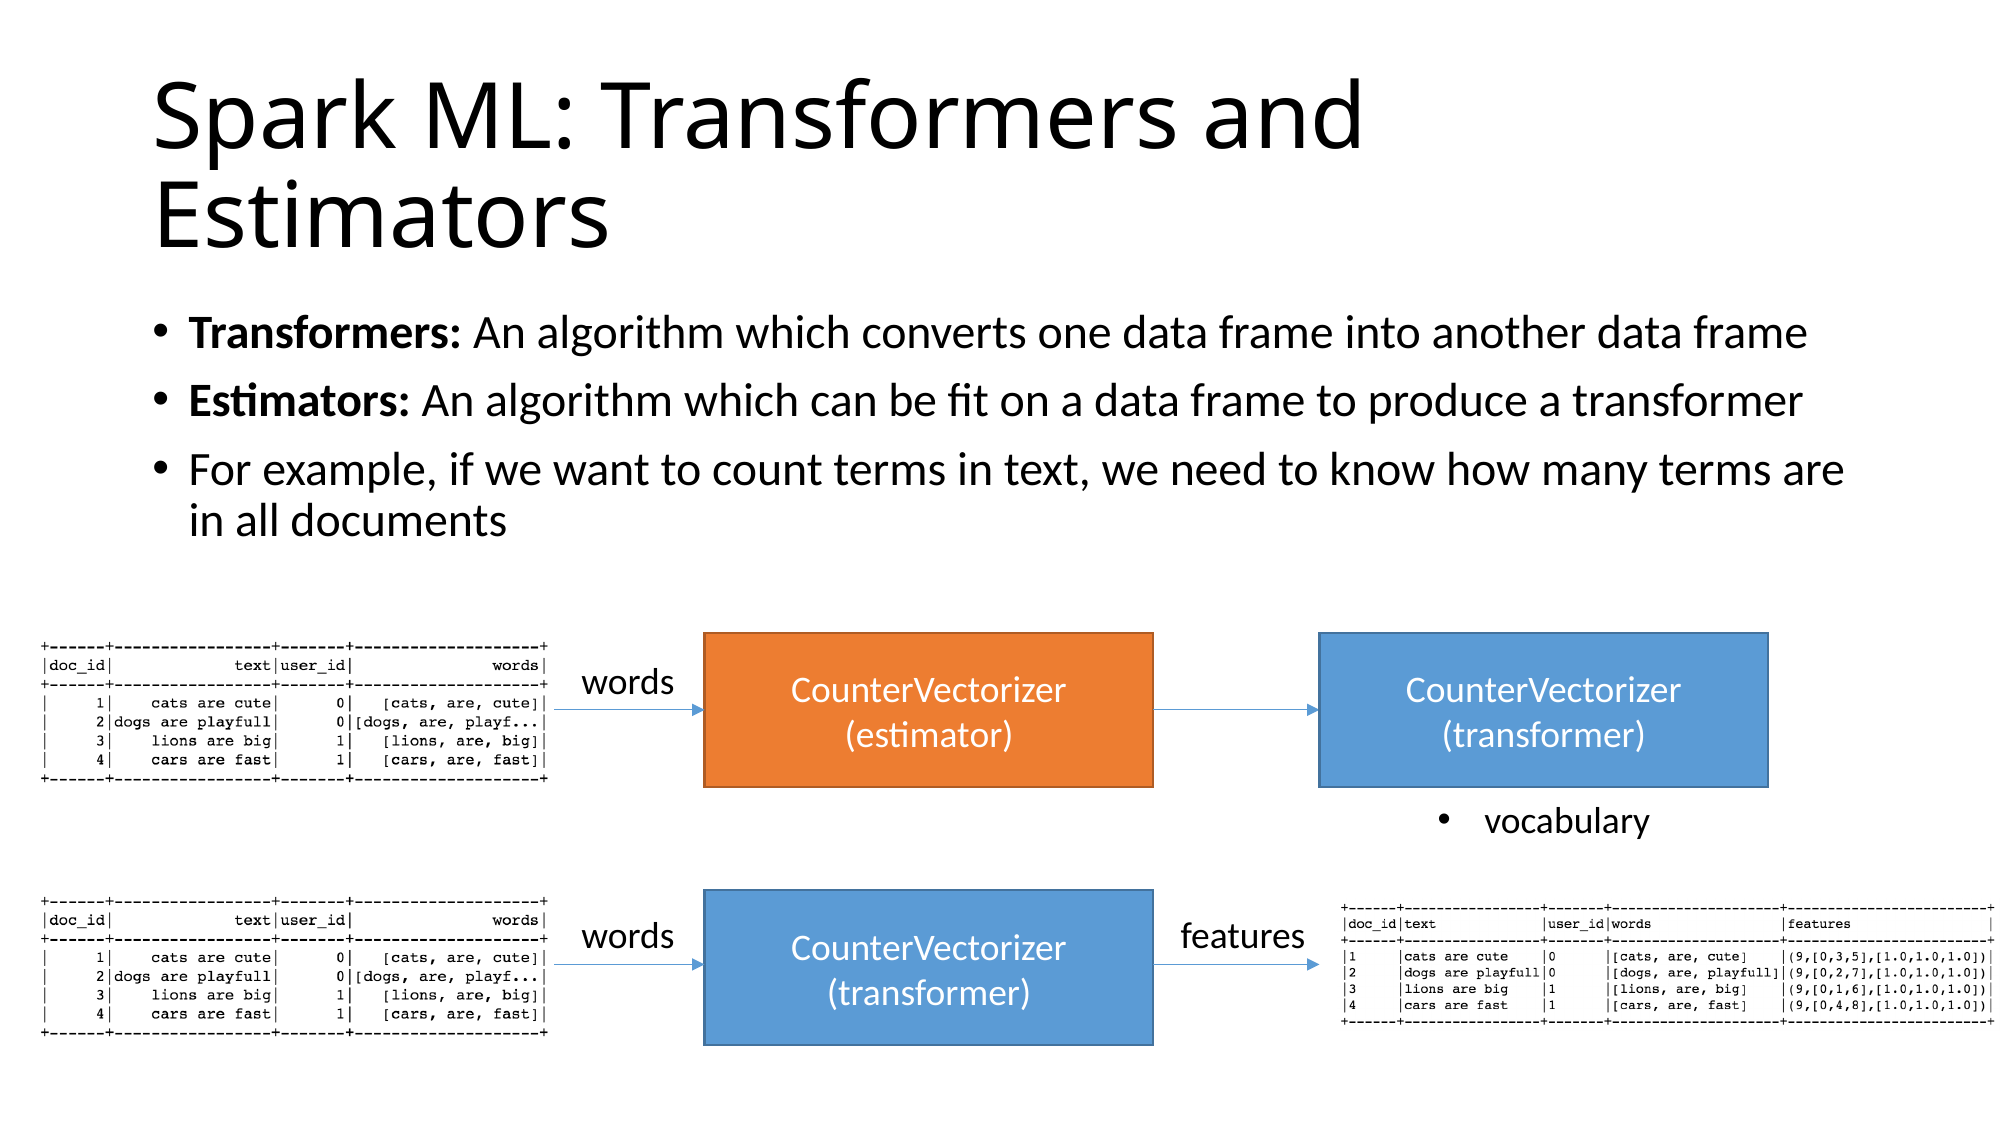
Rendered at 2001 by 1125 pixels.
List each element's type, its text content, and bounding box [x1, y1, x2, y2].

text_box features [1165, 903, 1321, 964]
text_box words [566, 903, 690, 964]
text_box CounterVectorizer (transformer) [703, 889, 1154, 1046]
picture [1337, 898, 2000, 1031]
text_box vocabulary [1422, 789, 1666, 849]
picture [35, 887, 555, 1038]
picture [35, 632, 555, 784]
title Spark ML: Transformers and Estimators [137, 59, 1863, 278]
text_box CounterVectorizer (estimator) [703, 632, 1154, 788]
text_box words [566, 649, 690, 709]
list Transformers: An algorithm which converts one data frame into another data frame Estimators: An algorithm which can be fit on a data frame to produce a transformer For example, if we want to count terms in text, we need to know how many terms are in all documents [137, 299, 1863, 622]
text_box CounterVectorizer (transformer) [1318, 632, 1769, 788]
